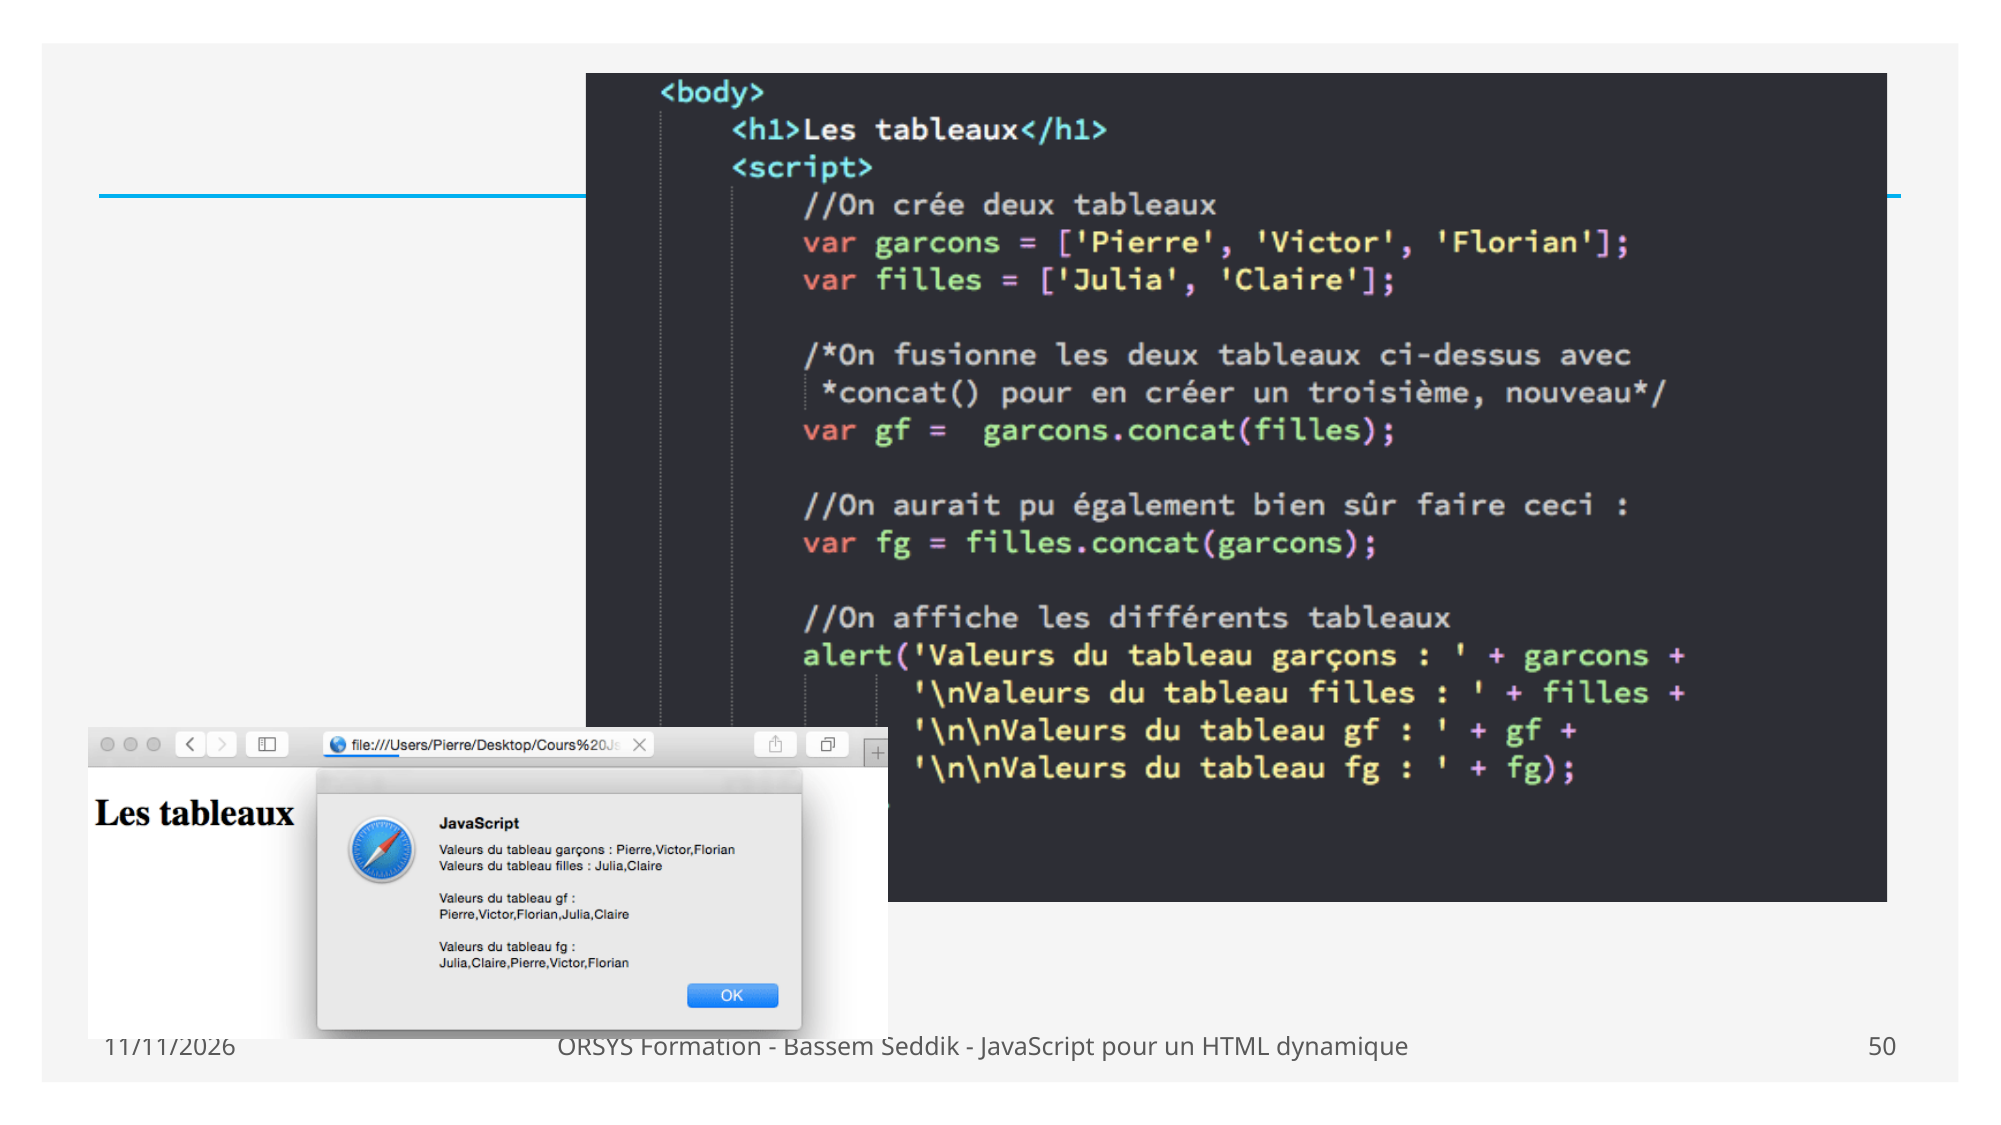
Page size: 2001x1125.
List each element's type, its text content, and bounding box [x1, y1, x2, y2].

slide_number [88, 1039, 340, 1078]
footer ORSYS Formation - Bassem Seddik - JavaScript pour un HTML dynamique [340, 1017, 1626, 1078]
slide_number 50 [1626, 1017, 1912, 1078]
picture [88, 73, 1888, 1039]
